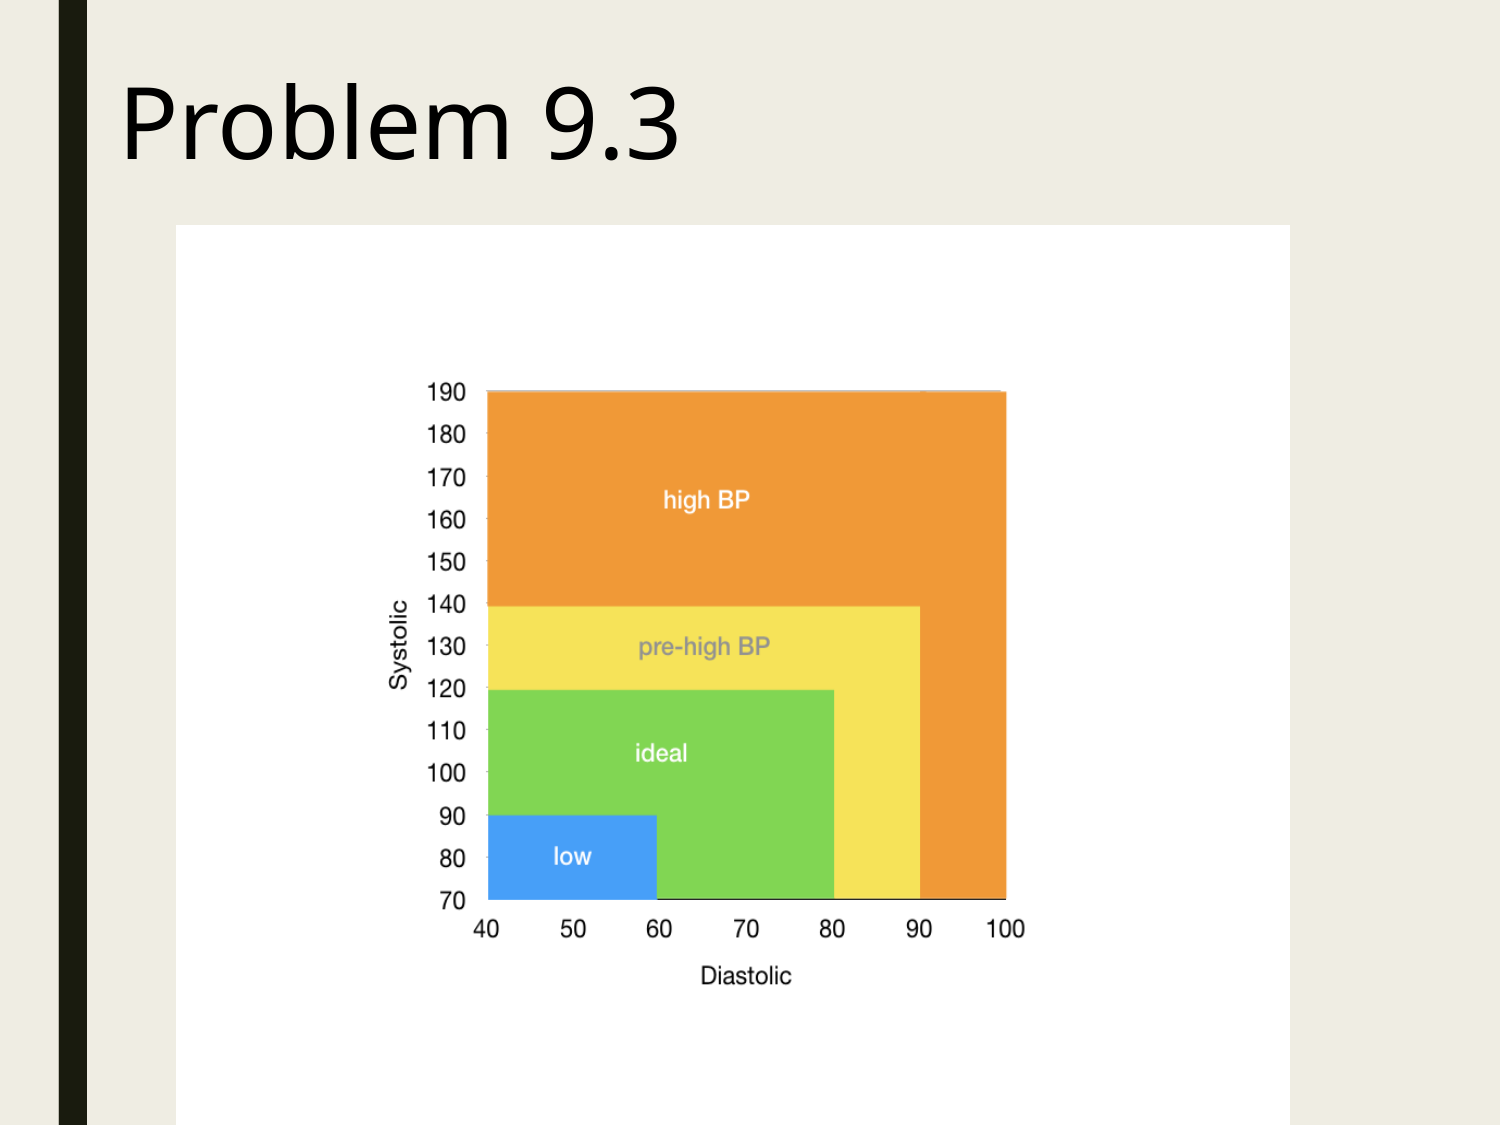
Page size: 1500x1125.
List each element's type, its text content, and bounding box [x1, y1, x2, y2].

picture [176, 225, 1290, 1125]
text_box Problem 9.3 [103, 59, 1397, 189]
